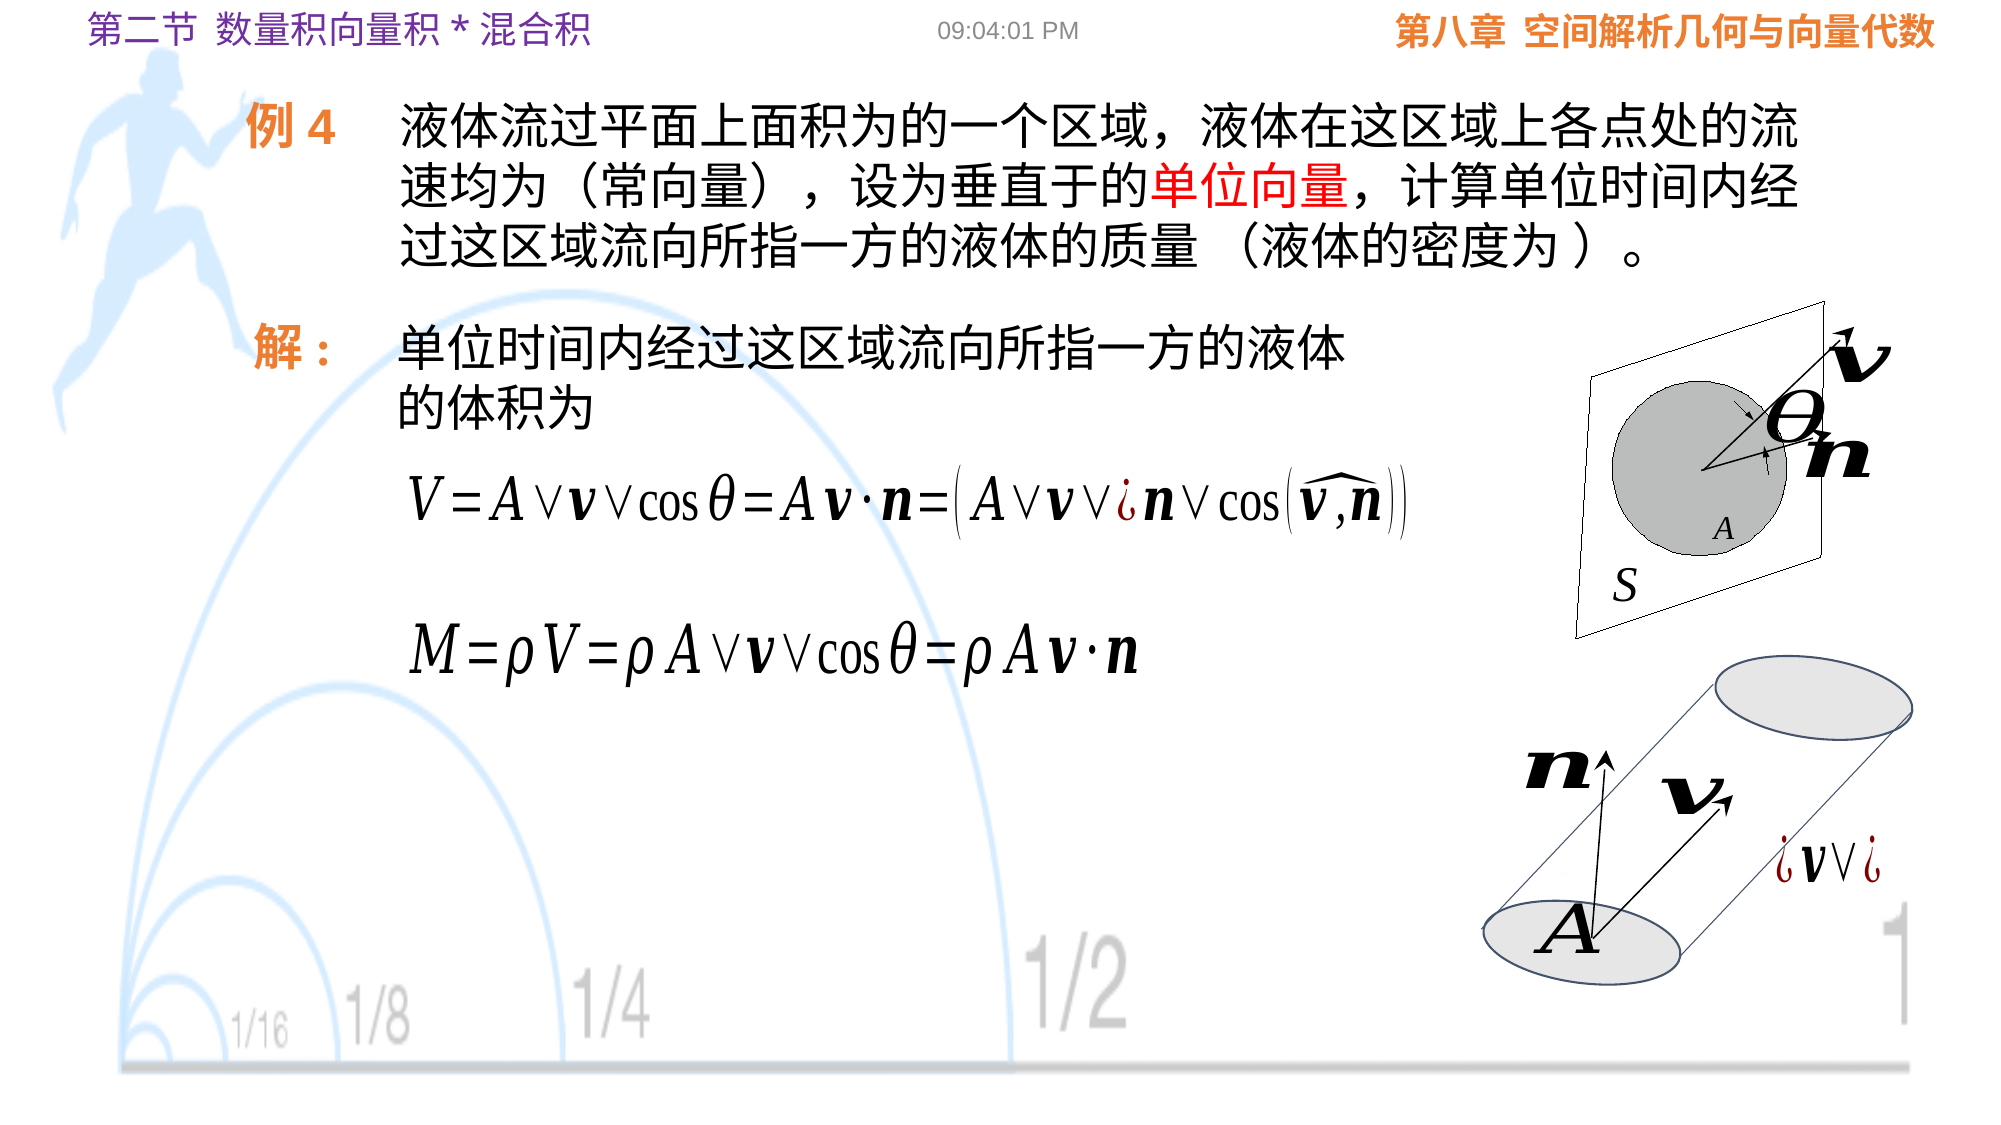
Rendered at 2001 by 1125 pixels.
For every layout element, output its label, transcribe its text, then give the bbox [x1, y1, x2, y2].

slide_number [922, 0, 1102, 60]
text_box 第二节 数量积向量积*混合积 [71, 0, 607, 59]
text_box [1558, 315, 1901, 625]
text_box 解: [238, 307, 375, 383]
text_box 例4 [230, 87, 350, 162]
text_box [1438, 707, 1957, 971]
